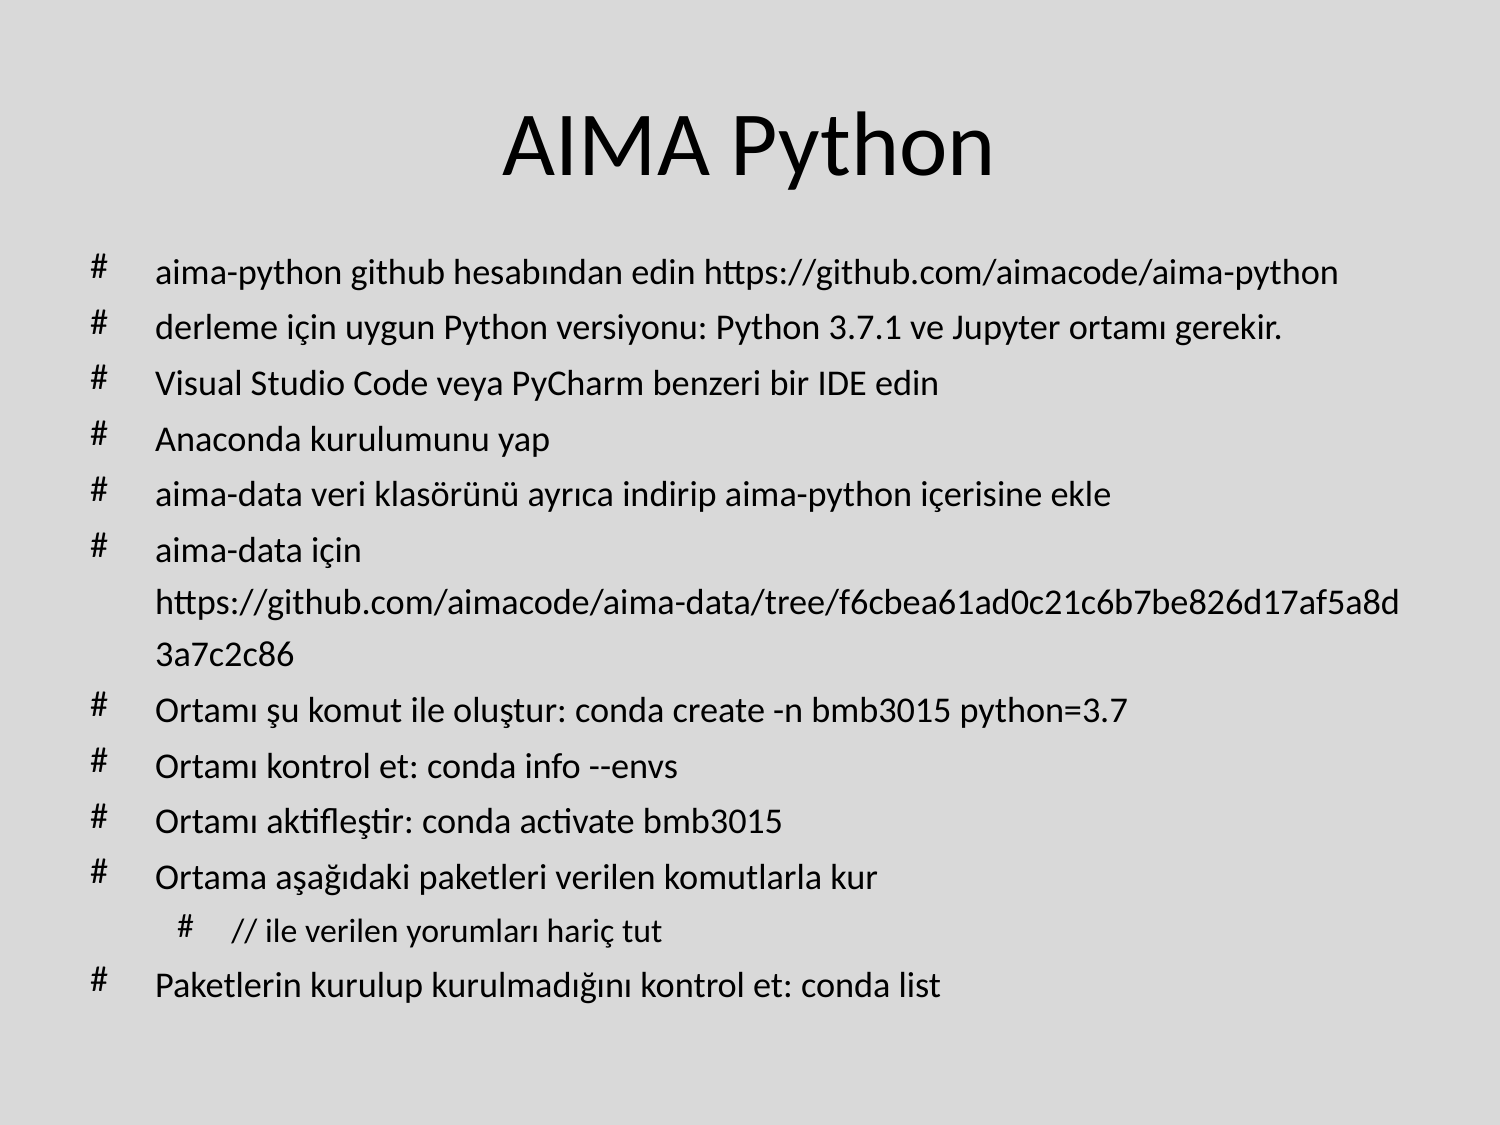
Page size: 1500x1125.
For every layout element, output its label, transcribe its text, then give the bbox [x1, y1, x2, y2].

list aima-python github hesabından edin https://github.com/aimacode/aima-python derleme için uygun Python versiyonu: Python 3.7.1 ve Jupyter ortamı gerekir. Visual Studio Code veya PyCharm benzeri bir IDE edin Anaconda kurulumunu yap aima-data veri klasörünü ayrıca indirip aima-python içerisine ekle aima-data için https://github.com/aimacode/aima-data/tree/f6cbea61ad0c21c6b7be826d17af5a8d3a7c2c86 Ortamı şu komut ile oluştur: conda create -n bmb3015 python=3.7 Ortamı kontrol et: conda info --envs Ortamı aktifleştir: conda activate bmb3015 Ortama aşağıdaki paketleri verilen komutlarla kur // ile verilen yorumları hariç tut Paketlerin kurulup kurulmadığını kontrol et: conda list [75, 231, 1425, 1083]
title AIMA Python [75, 45, 1425, 231]
